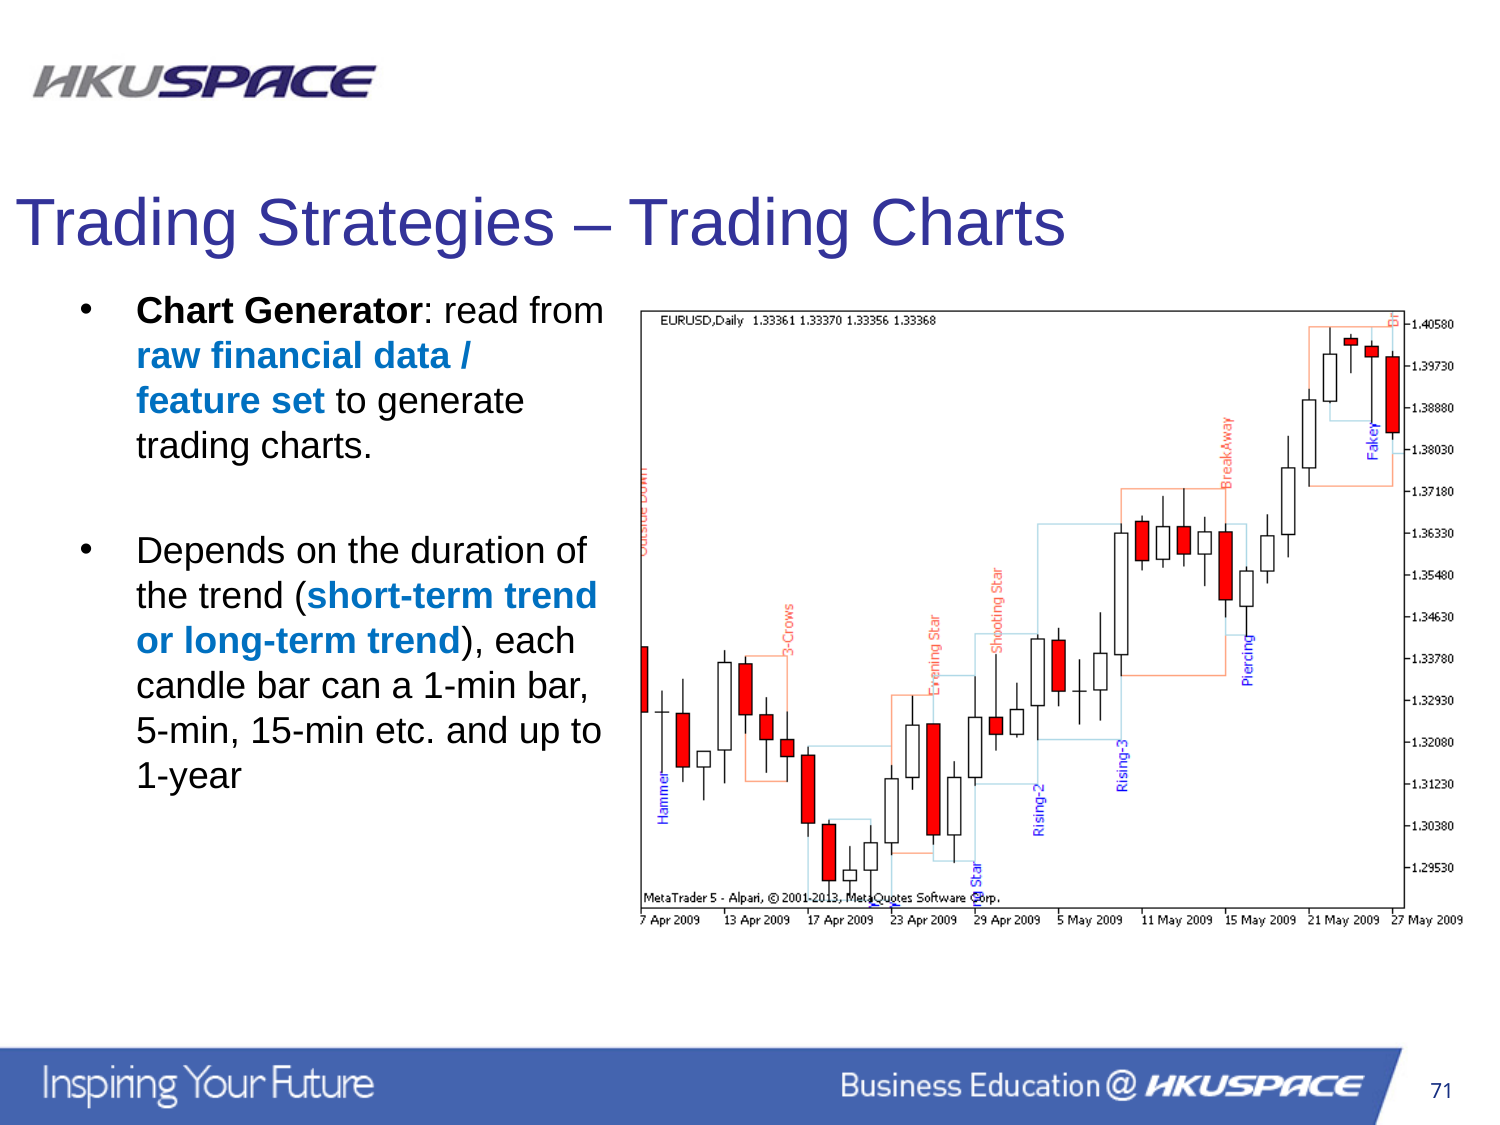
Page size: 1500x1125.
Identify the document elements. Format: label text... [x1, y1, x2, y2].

title Trading Strategies – Trading Charts [0, 101, 1325, 266]
text_box Chart Generator: read from raw financial data / feature set to generate trading charts. Depends on the duration of the trend (short-term trend or long-term trend), each candle bar can a 1-min bar, 5-min, 15-min etc. and up to 1-year [64, 278, 621, 965]
slide_number 71 [1415, 1070, 1499, 1125]
picture [0, 0, 1500, 1125]
